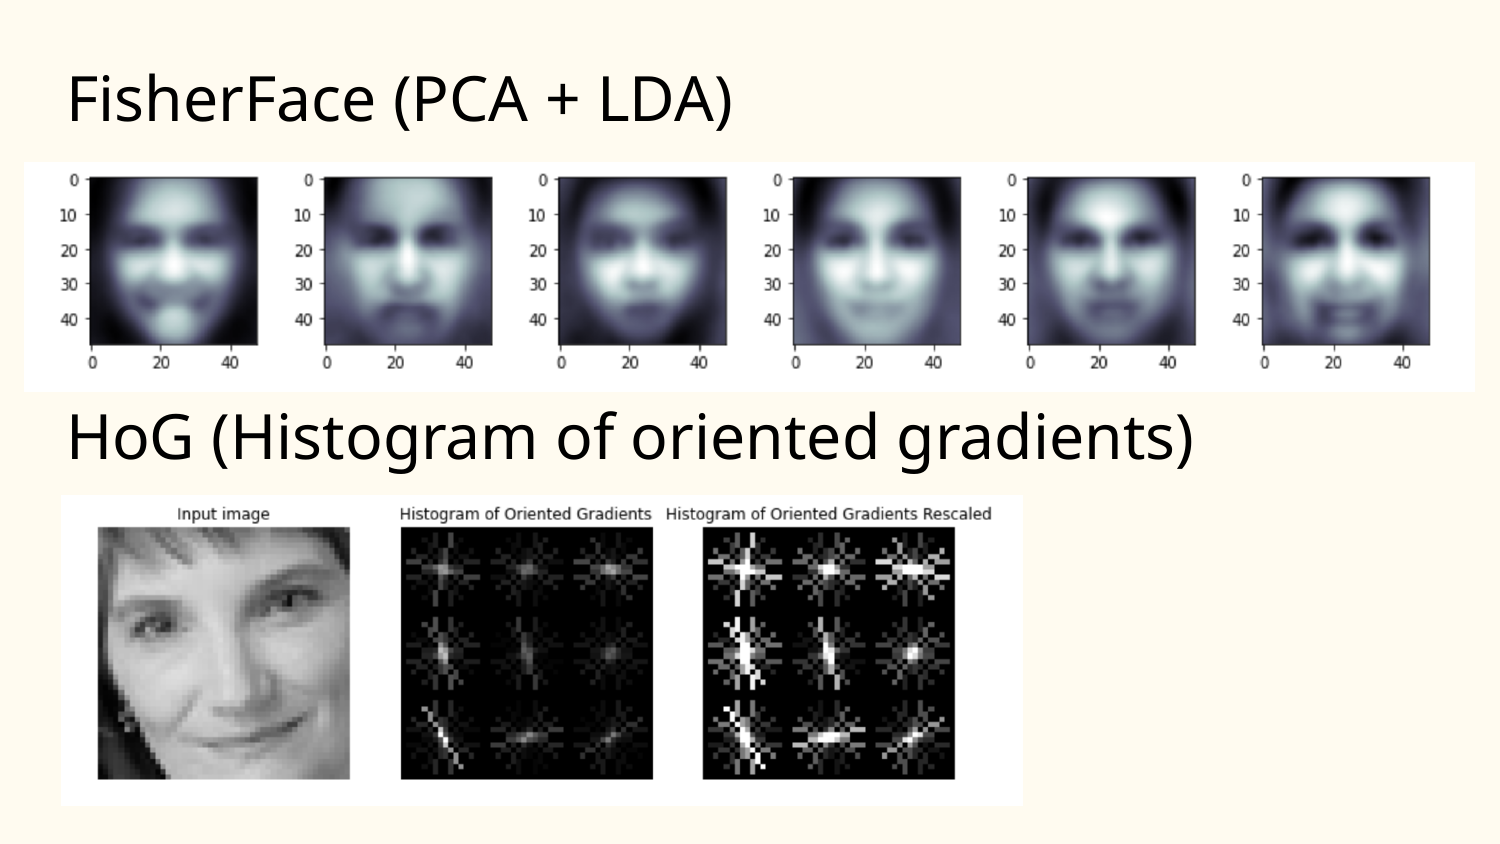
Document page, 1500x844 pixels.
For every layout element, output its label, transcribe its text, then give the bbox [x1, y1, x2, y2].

title HoG (Histogram of oriented gradients) [51, 400, 1449, 484]
picture [61, 495, 1024, 807]
picture [24, 161, 1476, 393]
title FisherFace (PCA + LDA) [51, 44, 1449, 145]
